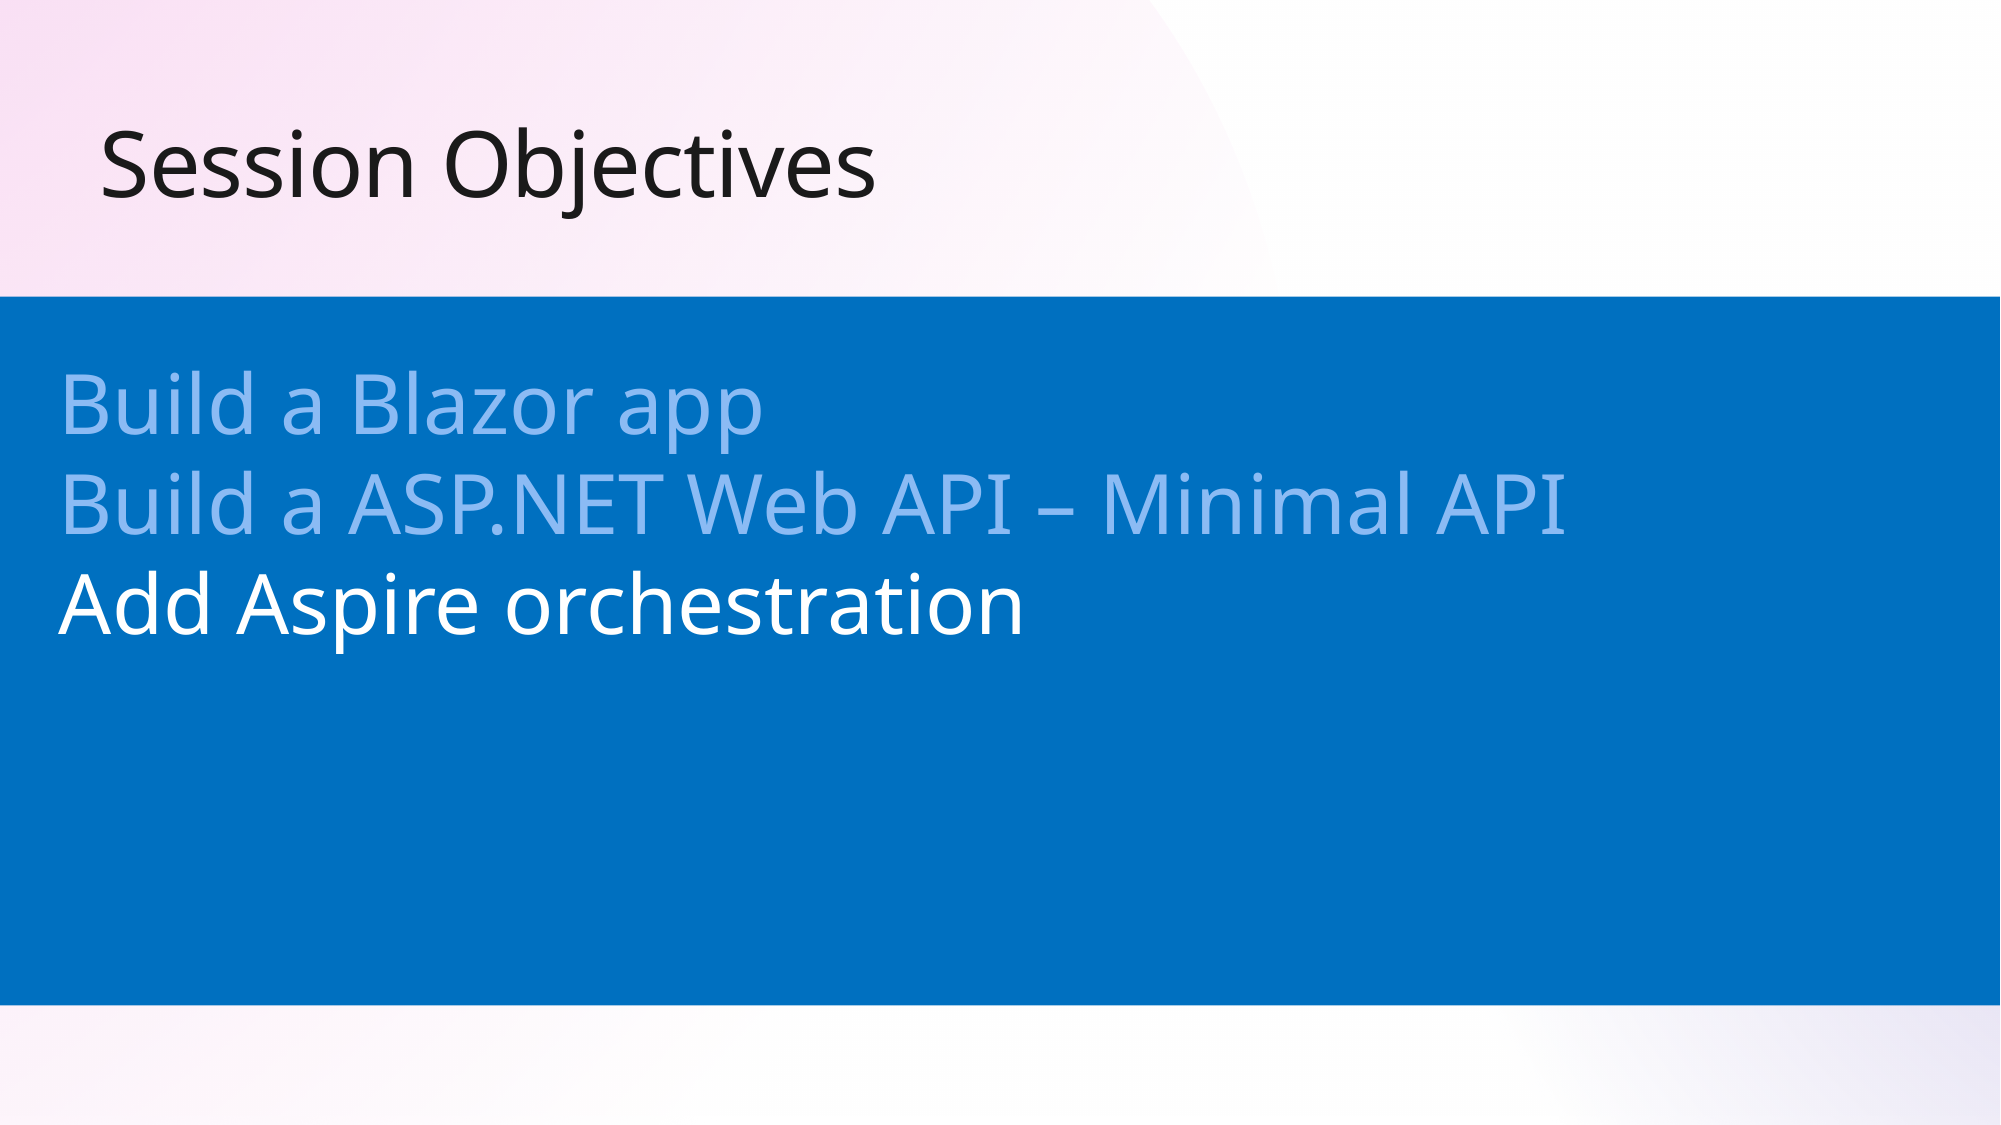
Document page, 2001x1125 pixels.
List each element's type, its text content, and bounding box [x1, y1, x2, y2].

text_box Build a Blazor app Build a ASP.NET Web API – Minimal API Add Aspire orchestration [0, 296, 2000, 1006]
picture [0, 0, 2001, 1125]
title Session Objectives [99, 99, 1900, 235]
